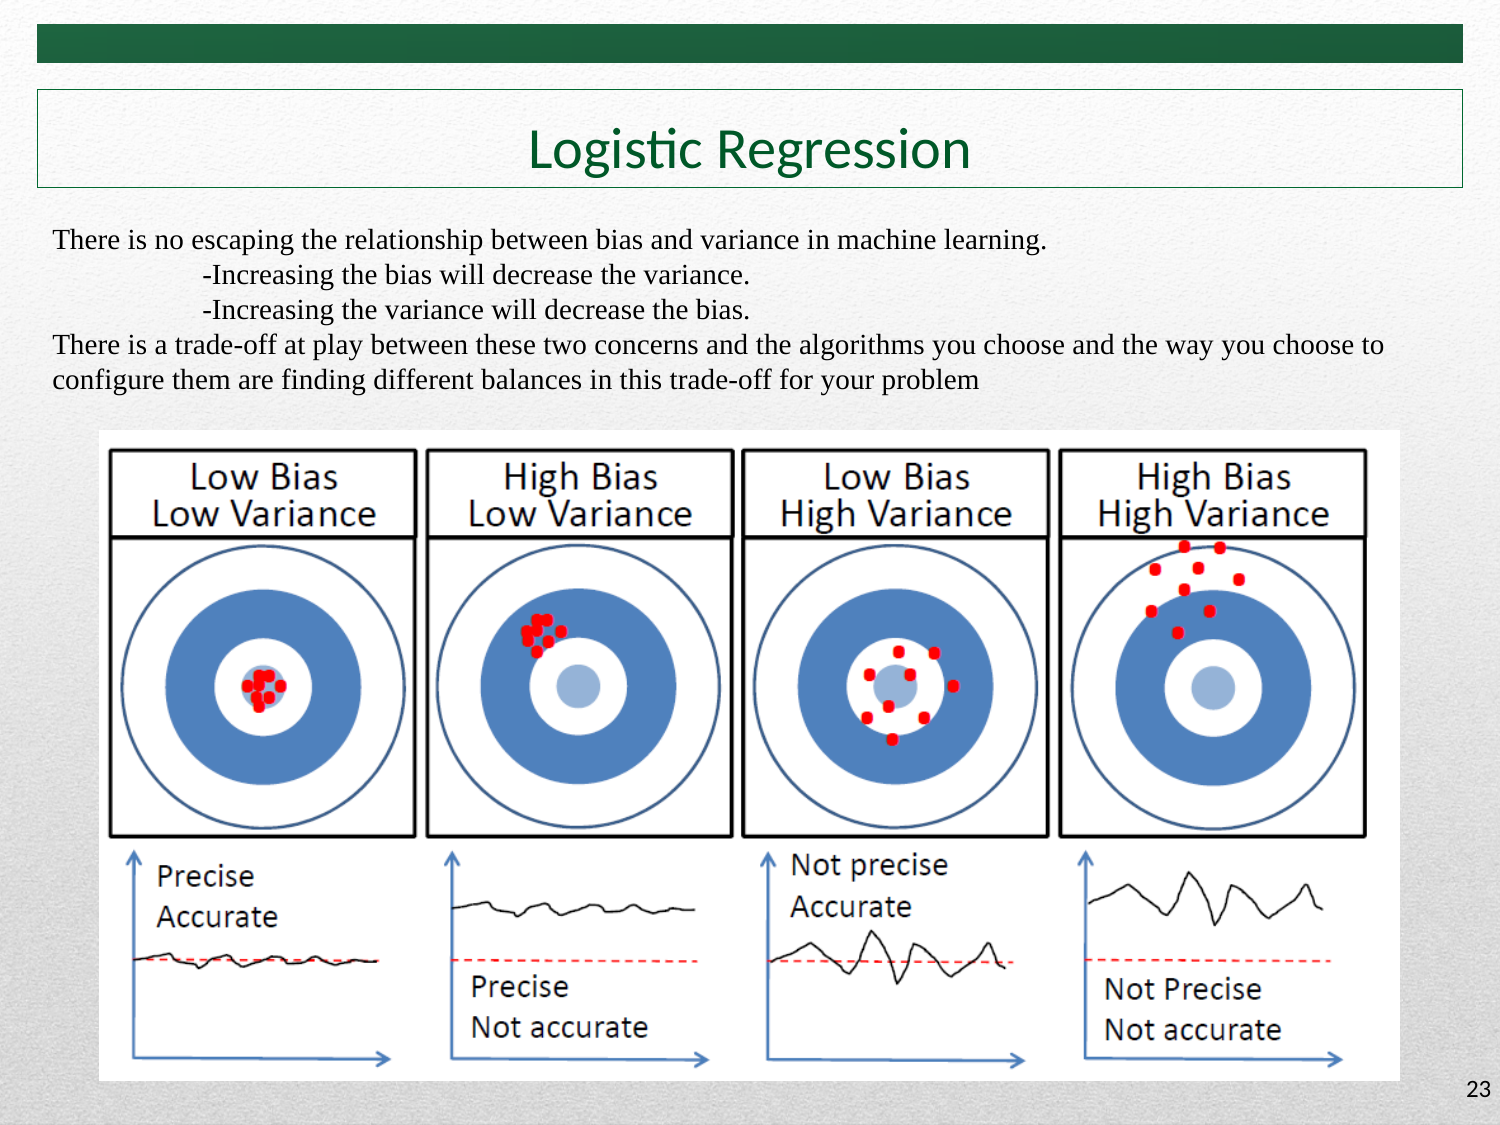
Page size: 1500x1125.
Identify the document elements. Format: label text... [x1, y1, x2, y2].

picture [99, 429, 1401, 1082]
picture [37, 24, 1463, 63]
title Logistic Regression [37, 89, 1463, 188]
text_box There is no escaping the relationship between bias and variance in machine learning. -Increasing the bias will decrease the variance. -Increasing the variance will decrease the bias. There is a trade-off at play between these two concerns and the algorithms you choose and the way you choose to configure them are finding different balances in this trade-off for your problem [37, 213, 1463, 403]
slide_number 23 [1381, 1065, 1500, 1125]
